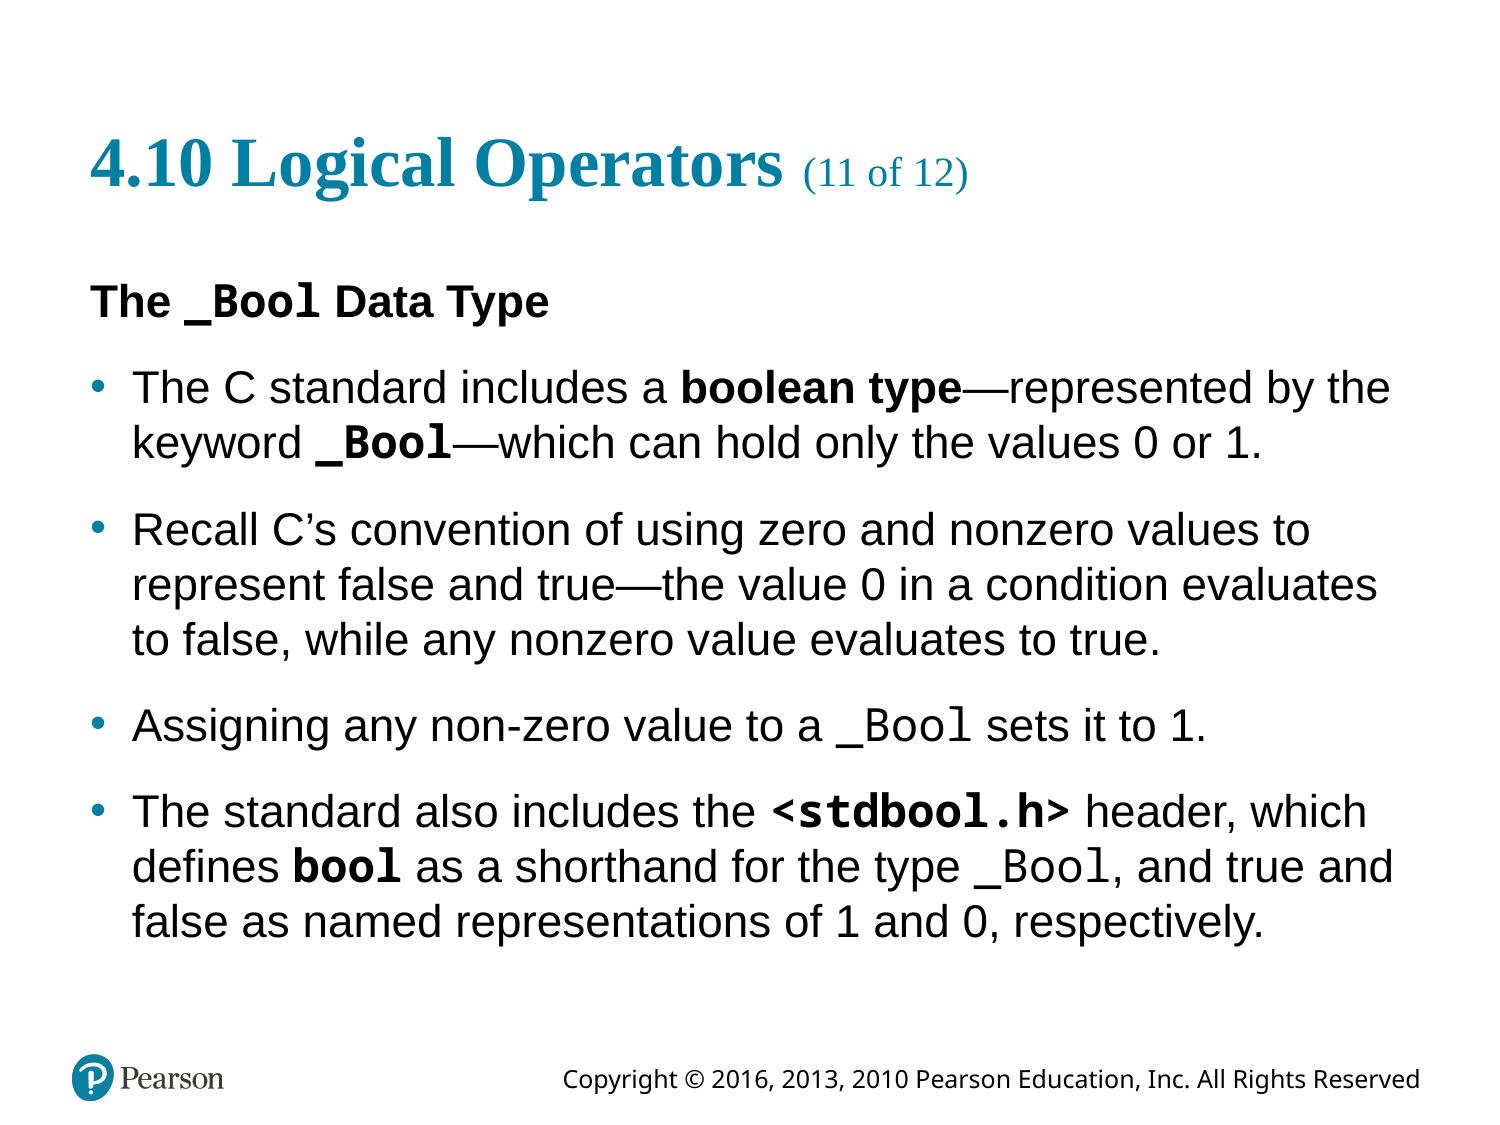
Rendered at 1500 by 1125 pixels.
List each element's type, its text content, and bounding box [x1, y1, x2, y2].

title 4.10 Logical Operators (11 of 12) [75, 0, 1425, 216]
picture [80, 1063, 106, 1088]
list The _Bool Data Type The C standard includes a boolean type—represented by the keyword _Bool—which can hold only the values 0 or 1. Recall C’s convention of using zero and nonzero values to represent false and true—the value 0 in a condition evaluates to false, while any nonzero value evaluates to true. Assigning any non-zero value to a _Bool sets it to 1. The standard also includes the <stdbool.h> header, which defines bool as a shorthand for the type _Bool, and true and false as named representations of 1 and 0, respectively. [75, 262, 1425, 962]
picture [72, 1087, 83, 1101]
picture [98, 1054, 224, 1101]
picture [72, 1054, 88, 1070]
